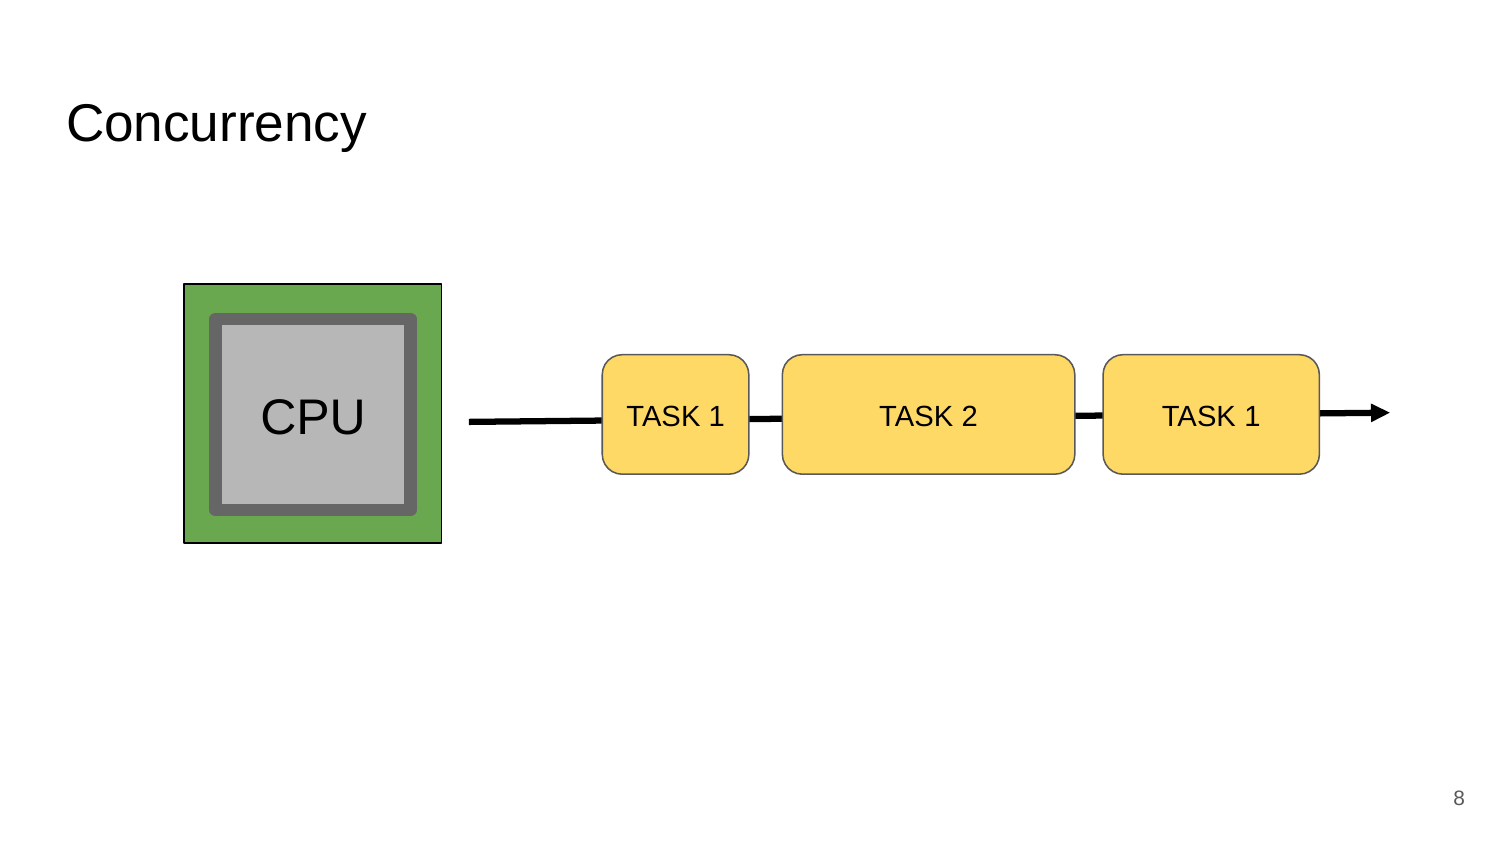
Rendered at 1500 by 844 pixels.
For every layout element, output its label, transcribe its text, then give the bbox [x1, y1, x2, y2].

text_box TASK 1 [1103, 431, 1320, 475]
text_box TASK 1 [602, 431, 749, 475]
text_box [183, 284, 442, 543]
text_box TASK 2 [782, 431, 1075, 475]
text_box TASK 1 [1103, 354, 1320, 411]
text_box TASK 2 [782, 354, 1075, 411]
text_box TASK 1 [602, 354, 749, 411]
slide_number ‹#› [1389, 764, 1480, 830]
title Concurrency [51, 72, 1449, 167]
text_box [468, 412, 1391, 423]
text_box CPU [215, 319, 411, 510]
